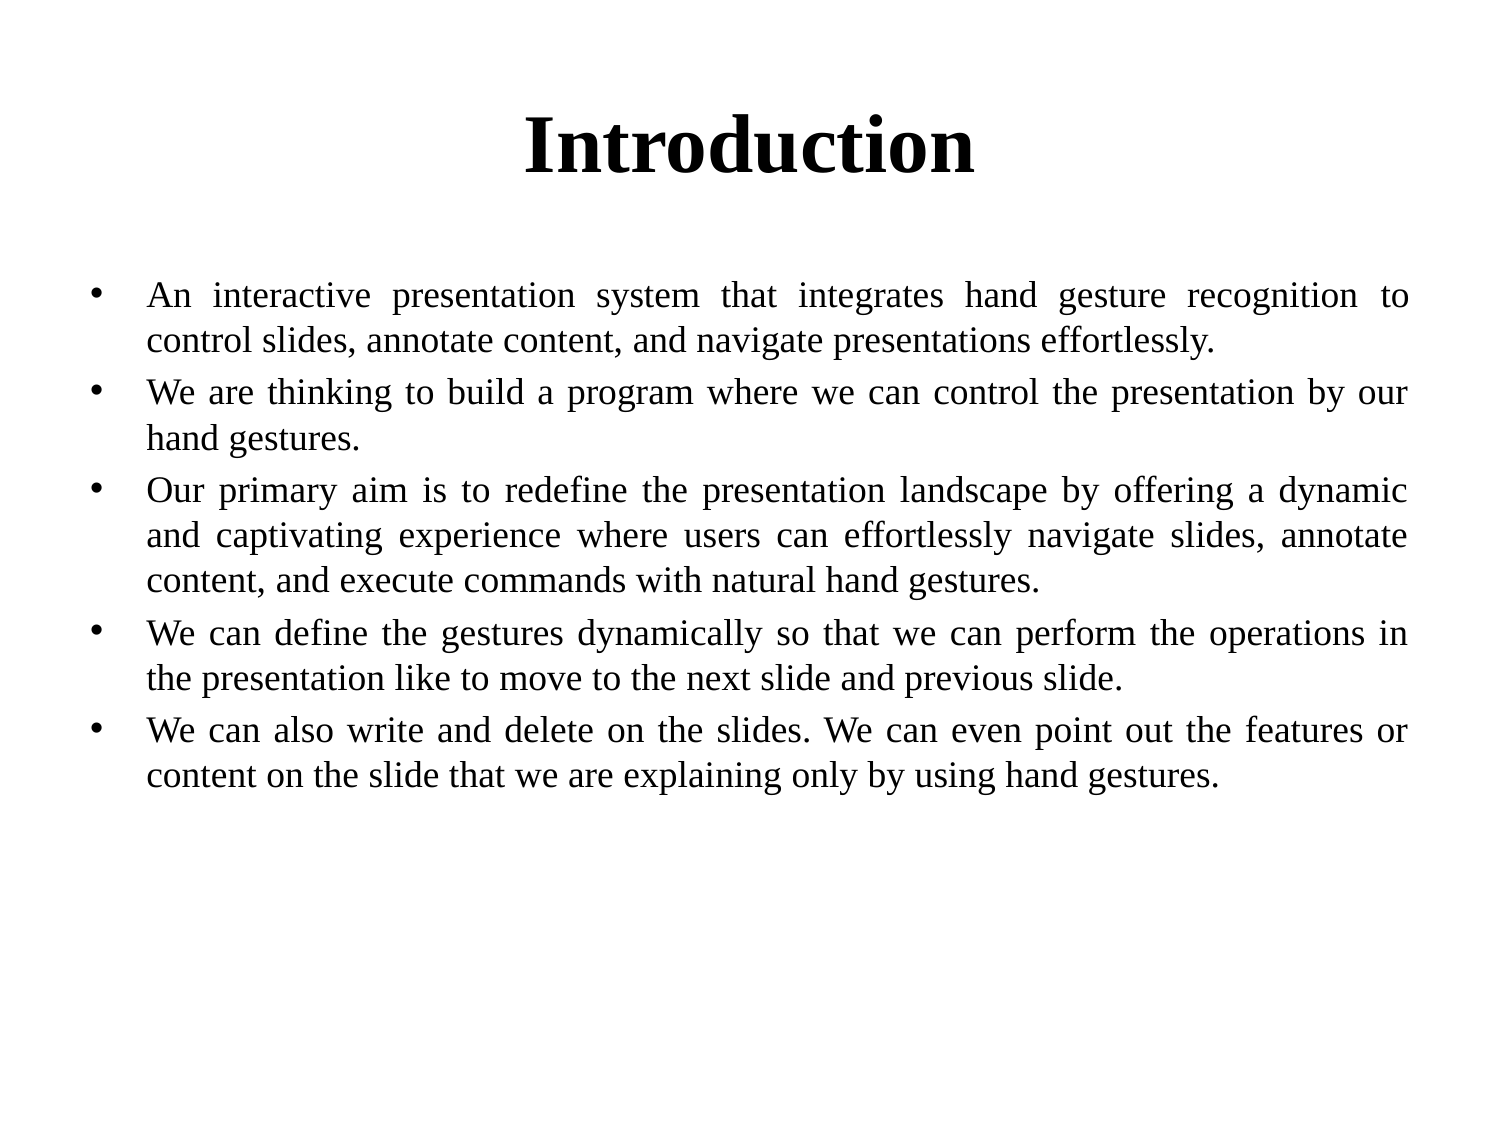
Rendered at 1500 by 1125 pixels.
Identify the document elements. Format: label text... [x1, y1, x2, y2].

list An interactive presentation system that integrates hand gesture recognition to control slides, annotate content, and navigate presentations effortlessly. We are thinking to build a program where we can control the presentation by our hand gestures. Our primary aim is to redefine the presentation landscape by offering a dynamic and captivating experience where users can effortlessly navigate slides, annotate content, and execute commands with natural hand gestures. We can define the gestures dynamically so that we can perform the operations in the presentation like to move to the next slide and previous slide. We can also write and delete on the slides. We can even point out the features or content on the slide that we are explaining only by using hand gestures. [75, 262, 1425, 1005]
title Introduction [75, 45, 1425, 233]
